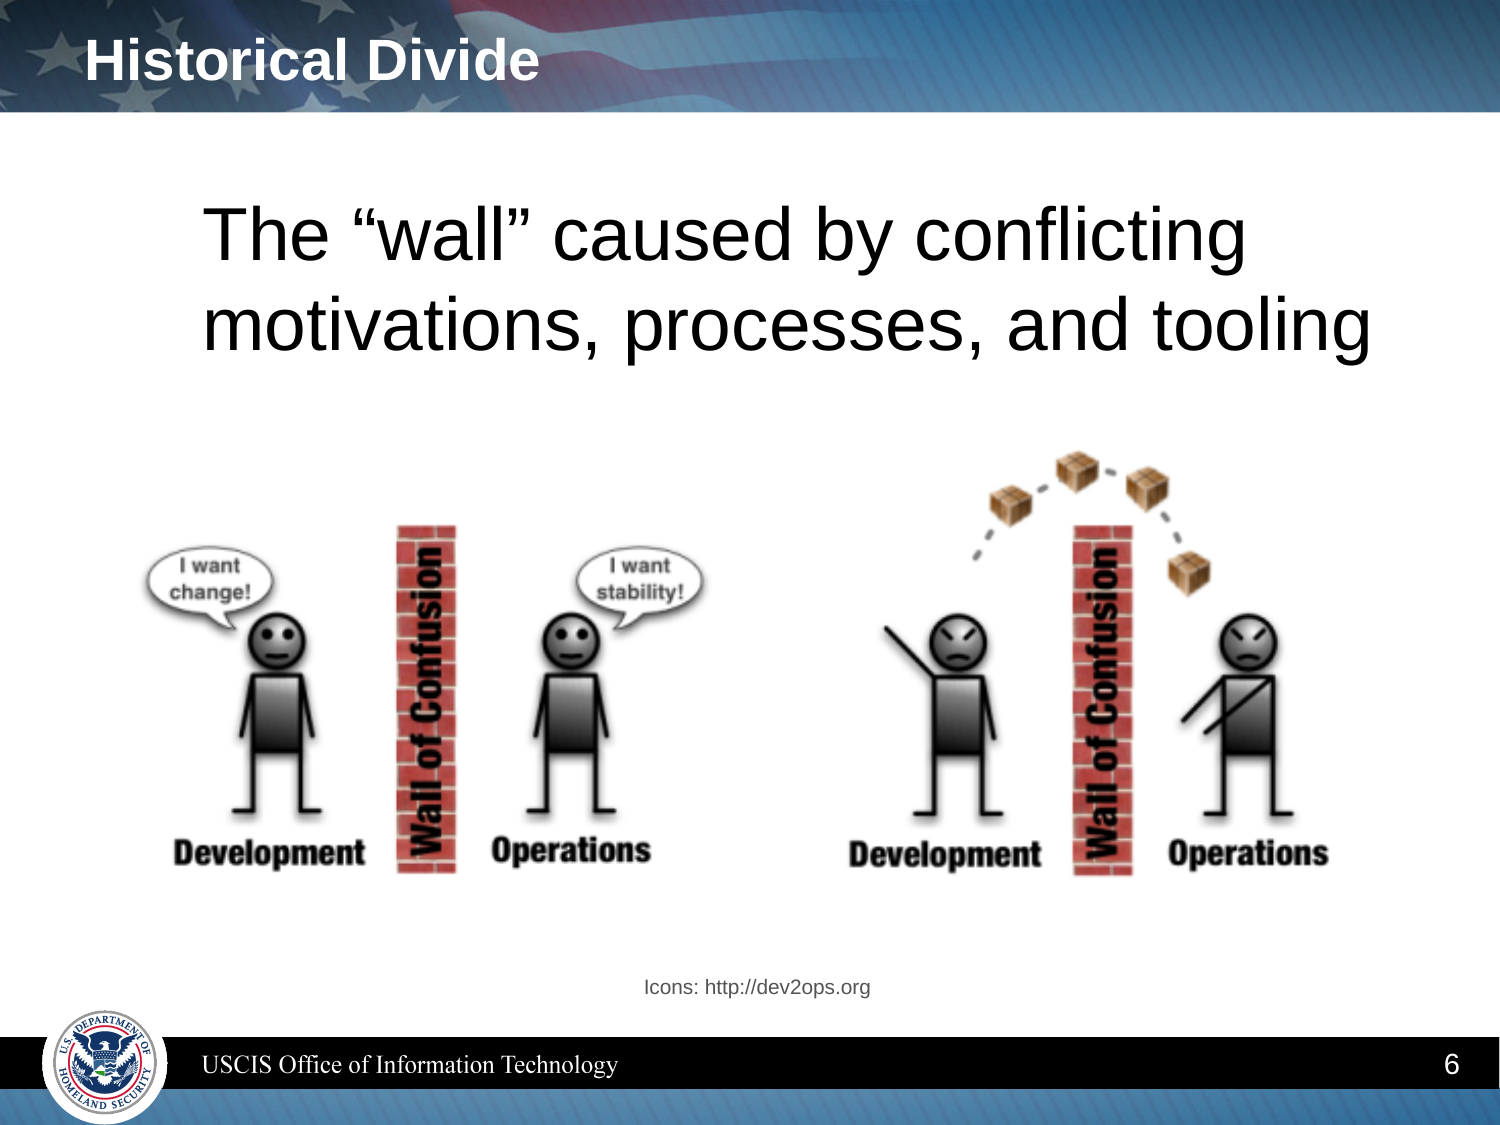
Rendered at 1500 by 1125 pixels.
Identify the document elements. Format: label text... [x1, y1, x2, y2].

picture [0, 0, 1500, 112]
picture [794, 445, 1409, 884]
title The “wall” caused by conflicting motivations, processes, and tooling [187, 162, 1422, 495]
picture [0, 1000, 1500, 1125]
picture [119, 481, 731, 917]
text_box Icons: http://dev2ops.org [399, 964, 872, 1060]
slide_number 6 [1227, 1037, 1475, 1090]
text_box Historical Divide [69, 0, 1420, 100]
